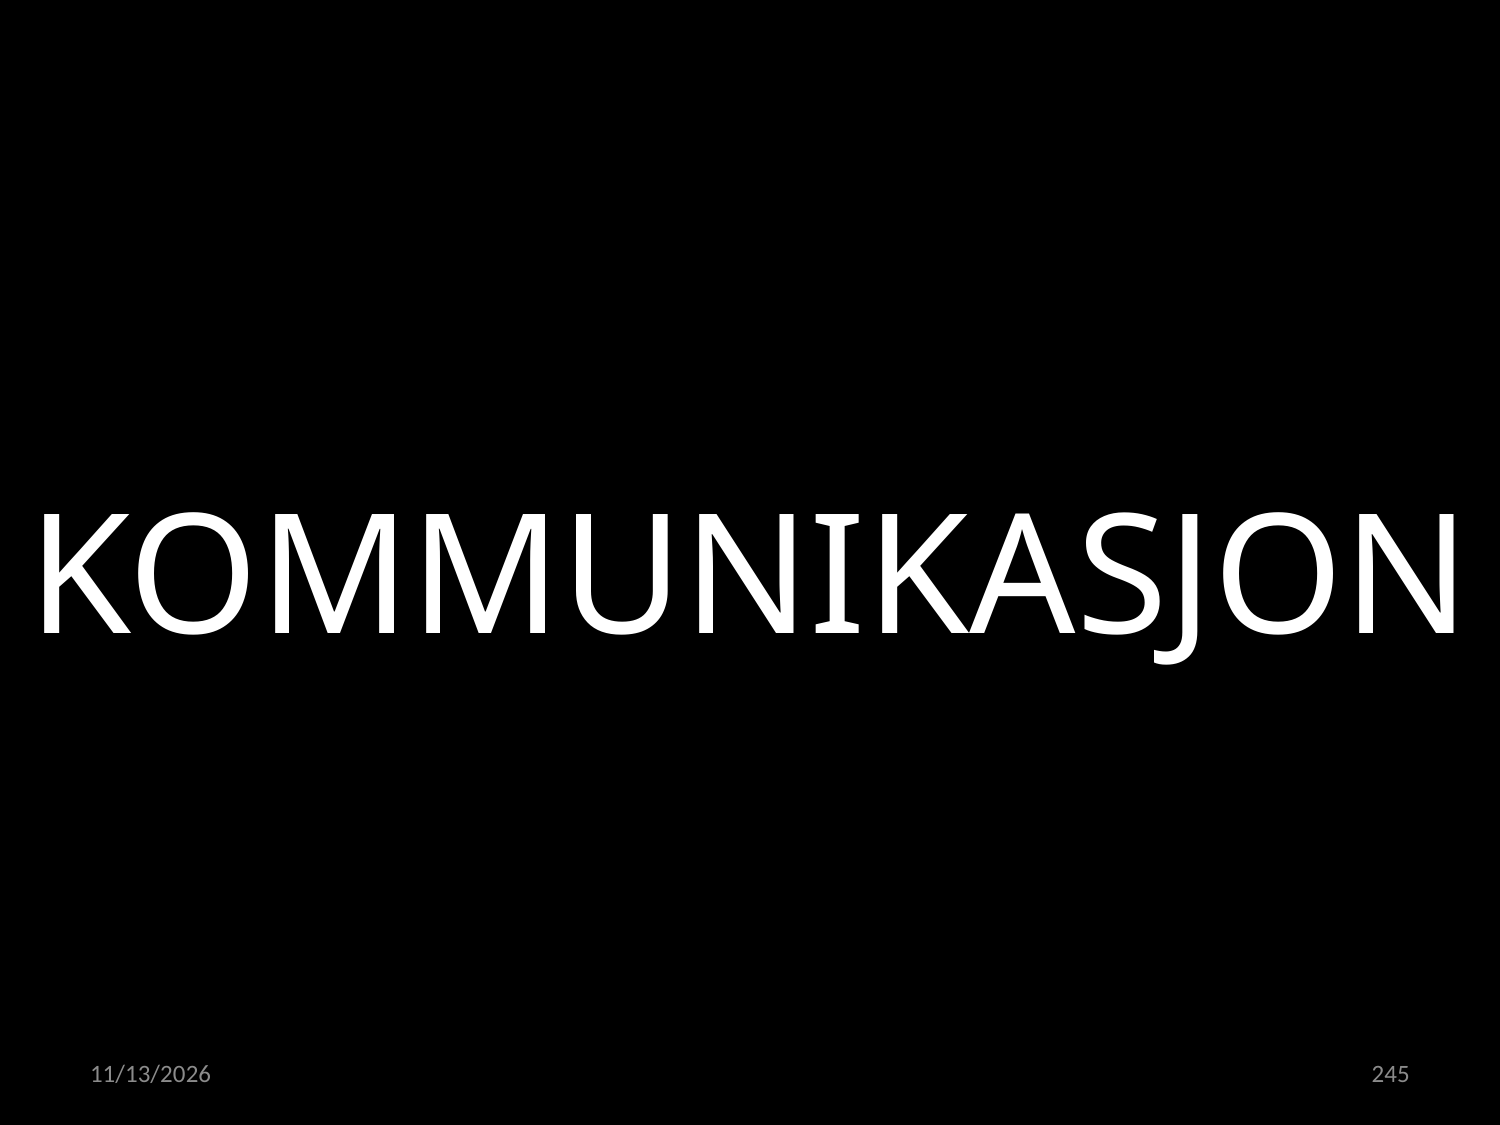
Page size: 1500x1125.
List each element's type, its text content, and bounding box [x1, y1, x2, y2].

text_box KOMMUNIKASJON [0, 459, 1500, 561]
slide_number 245 [1074, 1042, 1425, 1103]
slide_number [75, 1042, 425, 1103]
